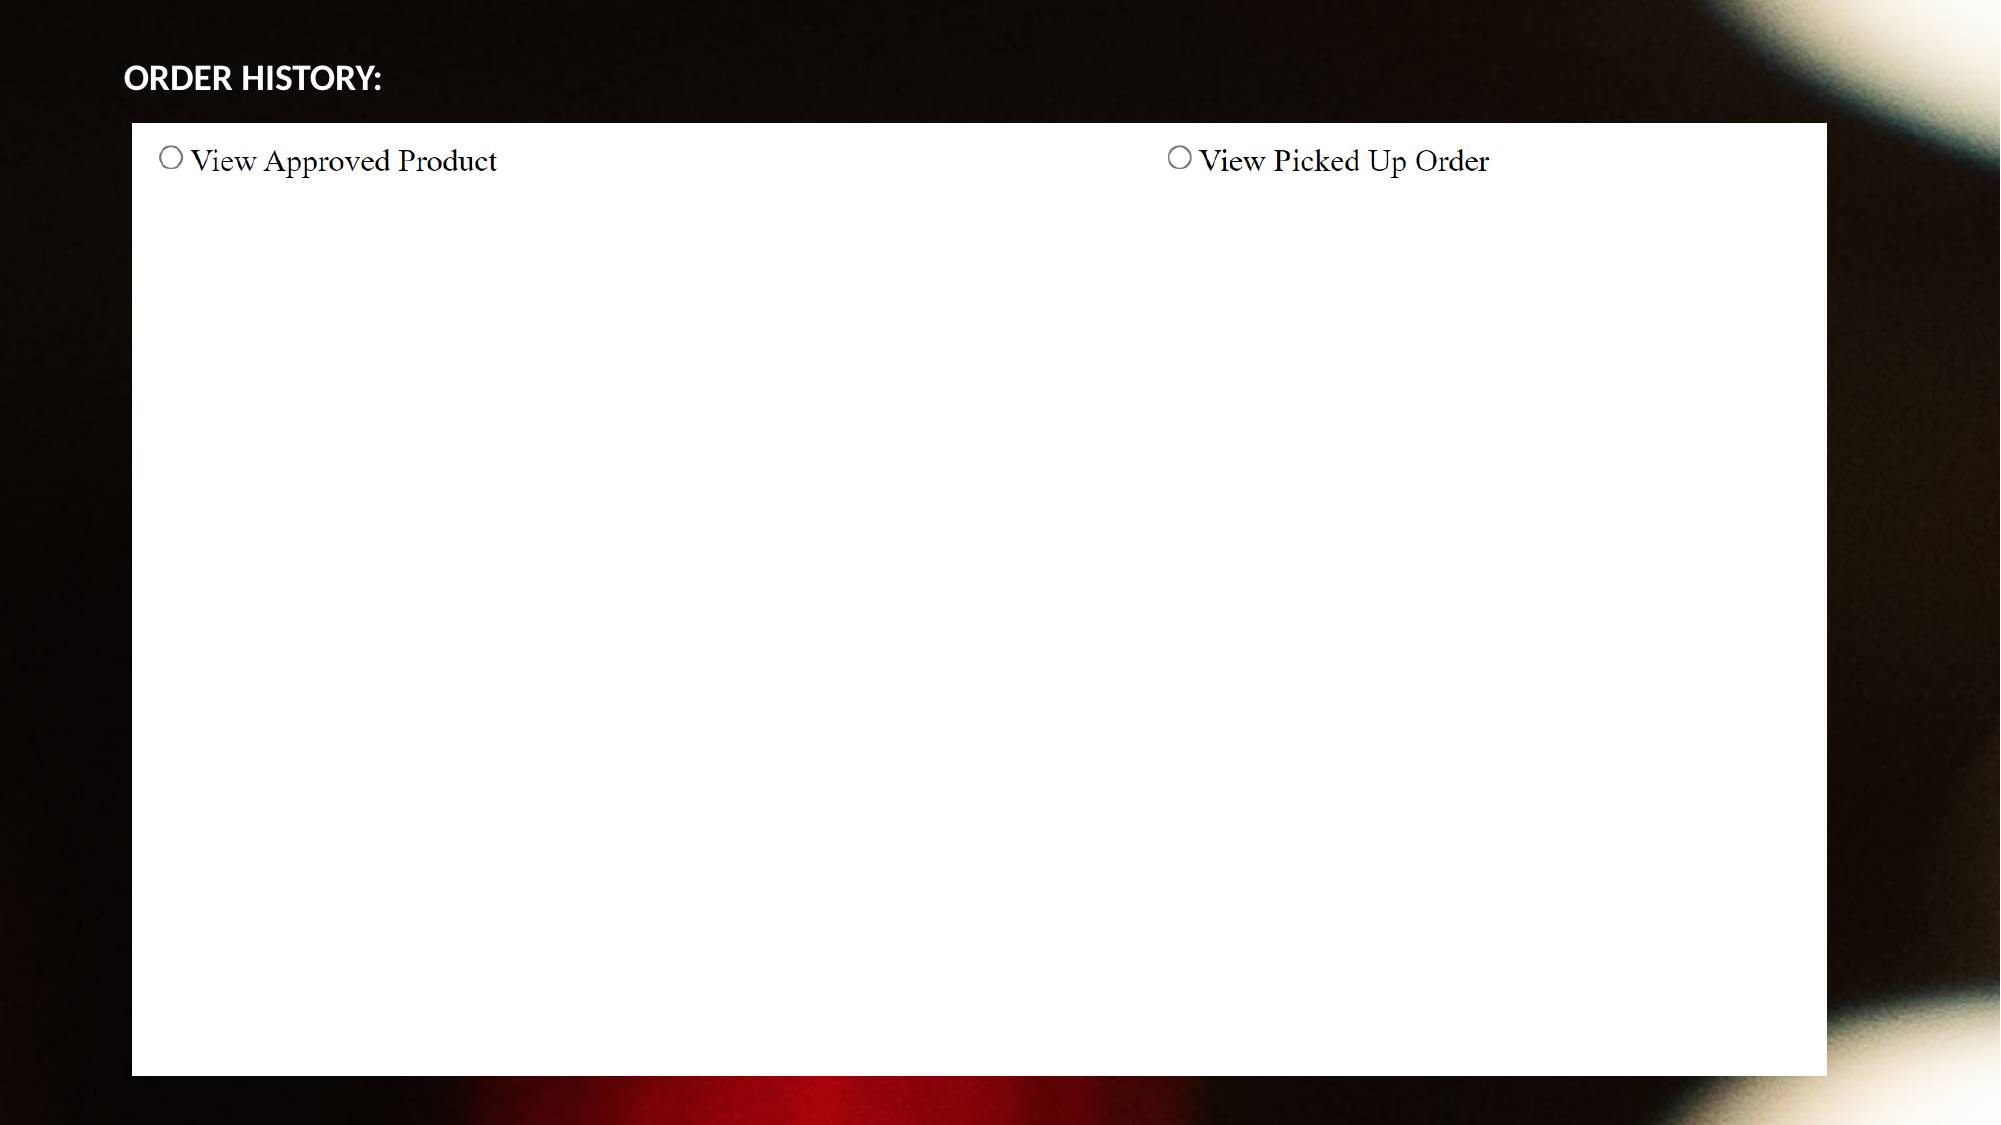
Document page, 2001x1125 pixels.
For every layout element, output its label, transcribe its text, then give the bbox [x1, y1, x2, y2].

text_box ORDER HISTORY: [109, 45, 398, 106]
picture [0, 0, 2000, 1125]
